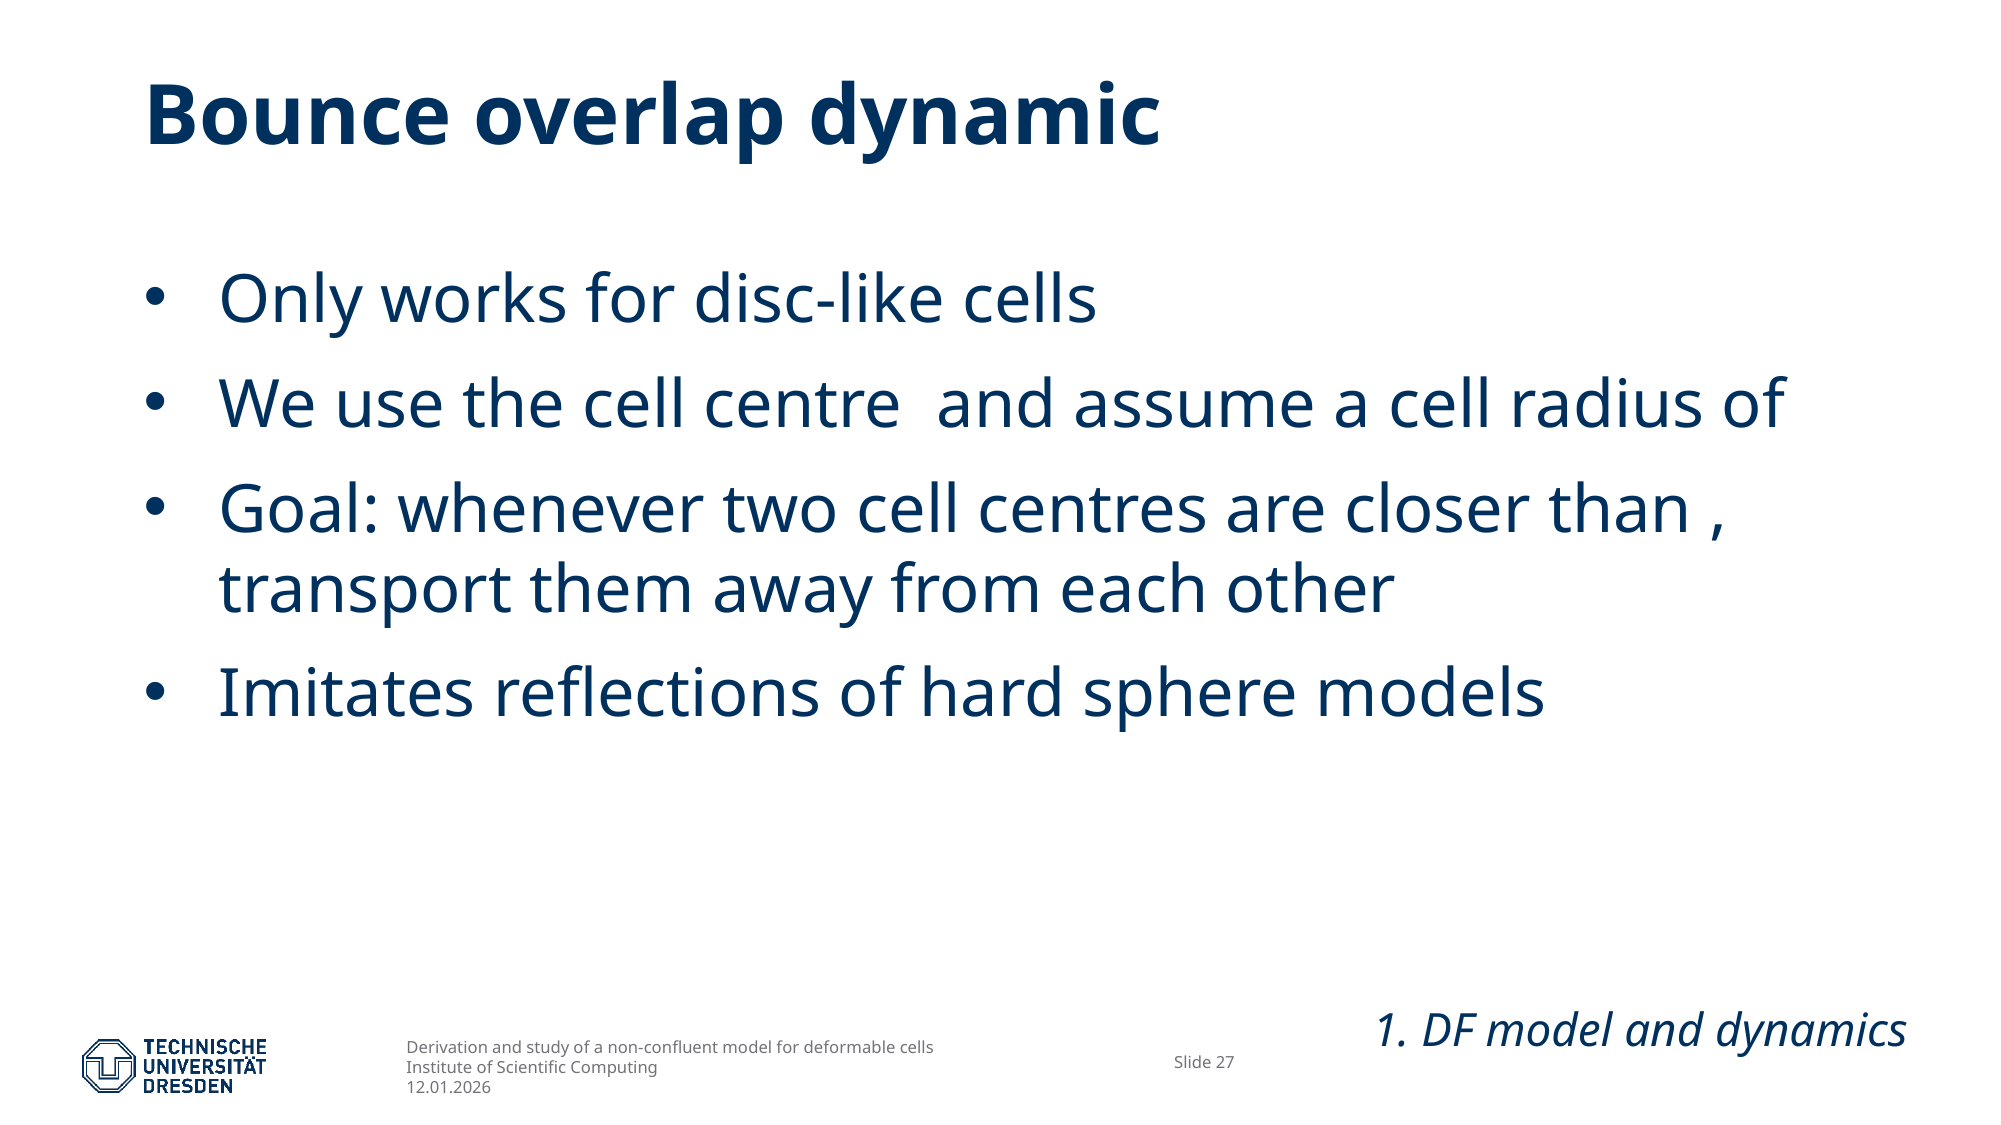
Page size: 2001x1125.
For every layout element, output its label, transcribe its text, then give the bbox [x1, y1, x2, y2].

list Bounce overlap dynamic [143, 61, 1880, 148]
picture [82, 1039, 266, 1093]
title 1. DF model and dynamics [1281, 1000, 1908, 1067]
